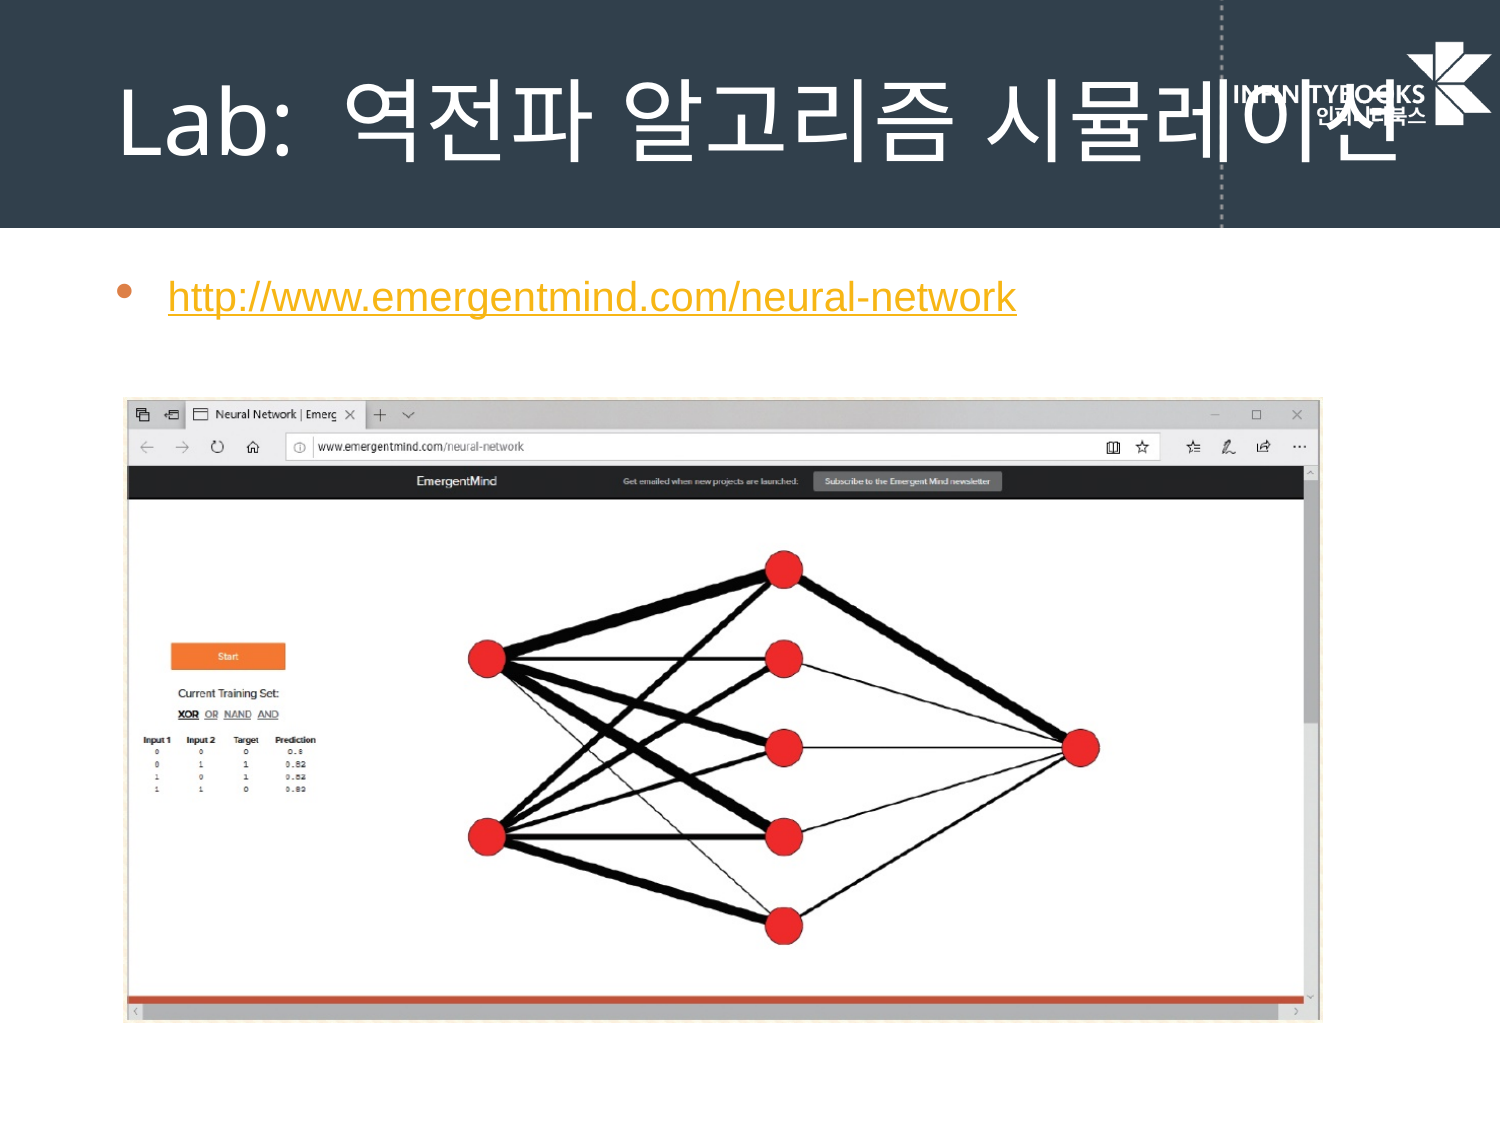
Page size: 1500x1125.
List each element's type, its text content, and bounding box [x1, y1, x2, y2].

picture [123, 396, 1324, 1024]
picture [0, 0, 1500, 228]
list http://www.emergentmind.com/neural-network [100, 262, 1438, 1000]
title Lab: 역전파 알고리즘 시뮬레이션 [100, 37, 1438, 200]
